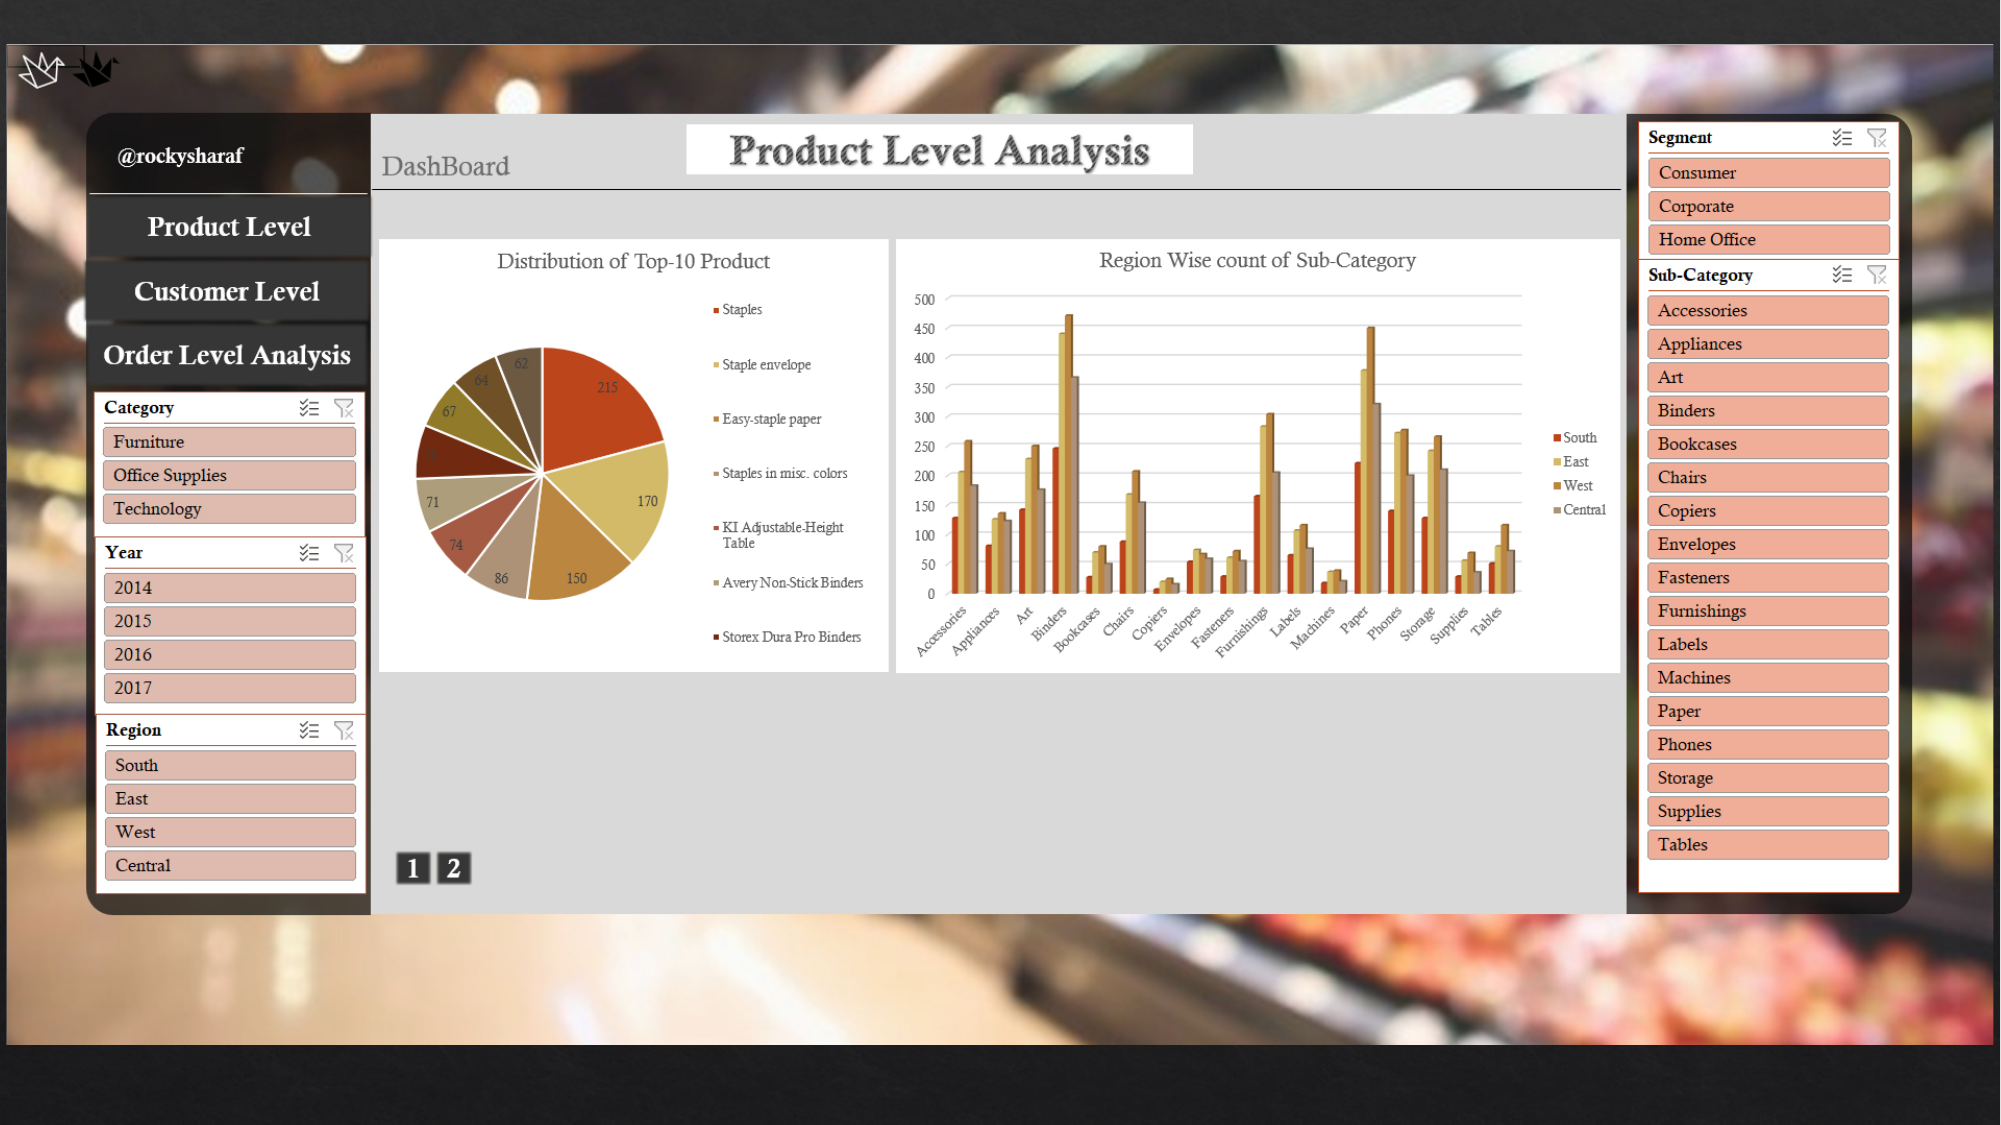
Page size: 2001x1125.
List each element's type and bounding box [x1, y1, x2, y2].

picture [6, 44, 1994, 1046]
